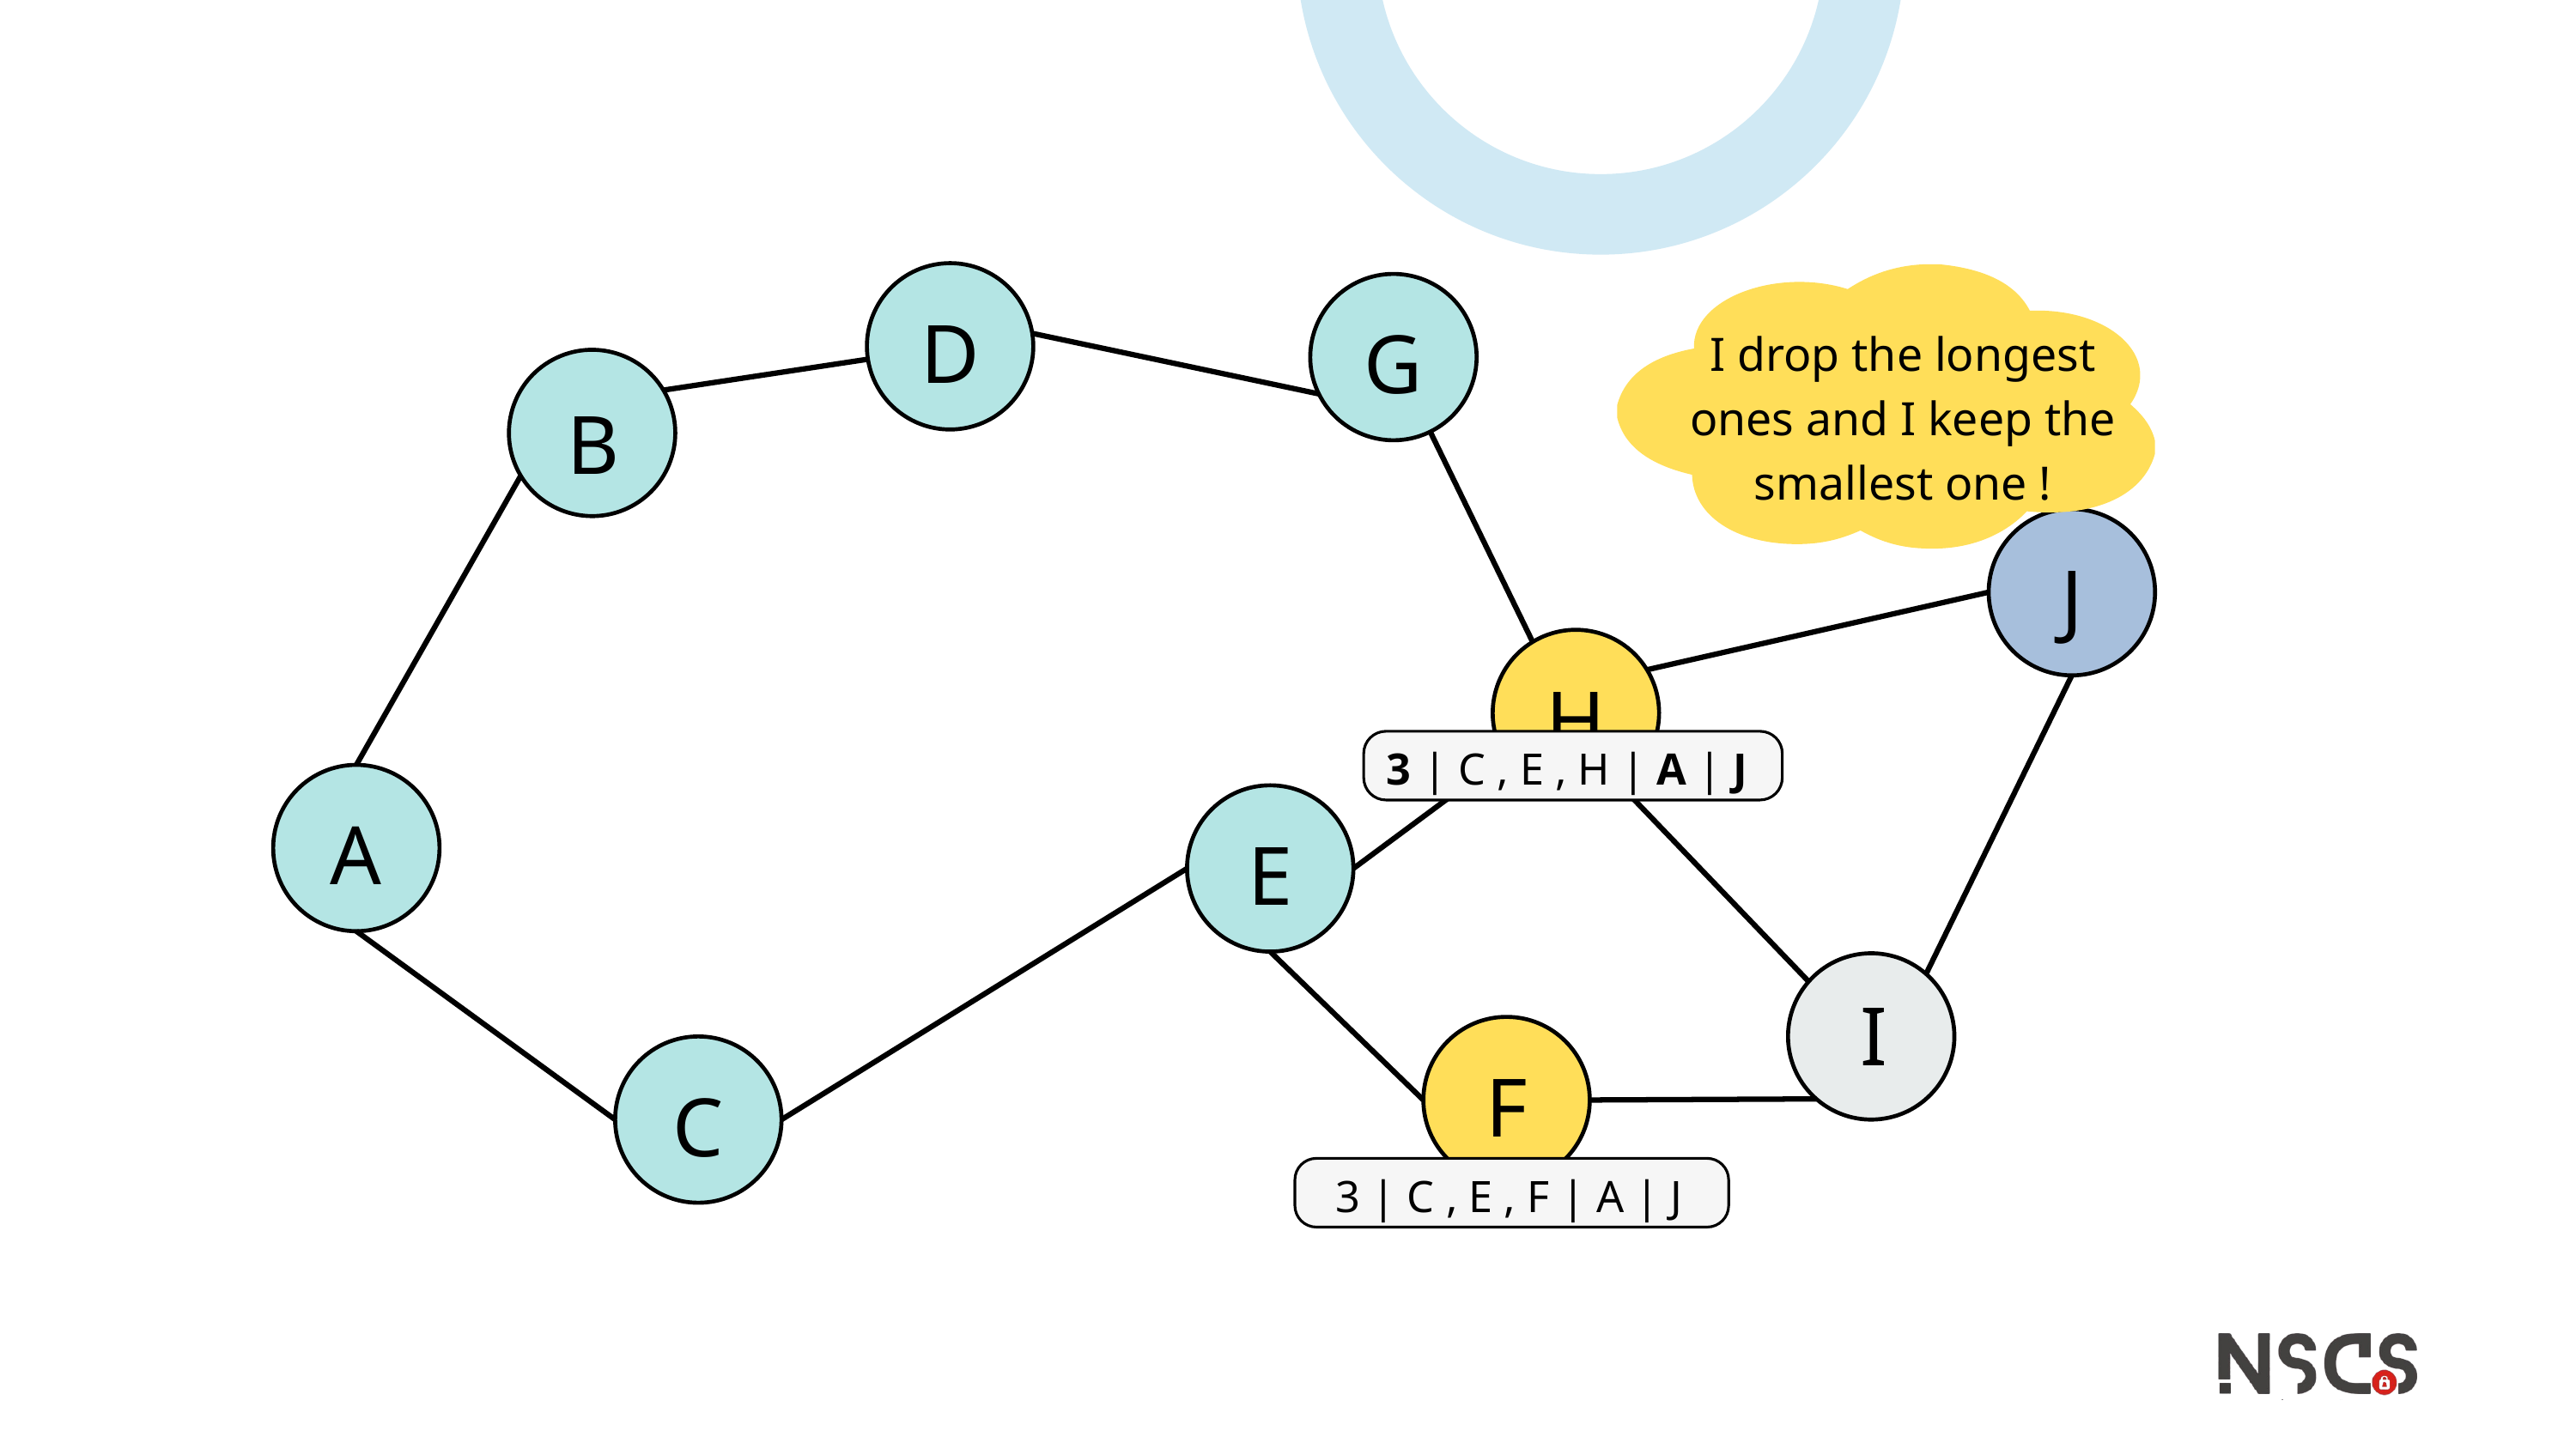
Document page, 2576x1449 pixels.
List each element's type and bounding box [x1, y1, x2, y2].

text_box [272, 764, 440, 931]
text_box [1617, 264, 2155, 549]
text_box [1294, 1158, 1729, 1228]
text_box [2213, 1329, 2432, 1400]
text_box [1492, 629, 1660, 730]
text_box [1363, 731, 1783, 801]
text_box [1336, 0, 1865, 215]
text_box [615, 1036, 782, 1203]
text_box [1187, 785, 1354, 952]
text_box [1988, 556, 2155, 676]
text_box [1423, 1016, 1590, 1156]
text_box [1788, 953, 1955, 1120]
text_box [1309, 273, 1477, 441]
text_box [508, 349, 676, 517]
text_box [866, 263, 1034, 430]
